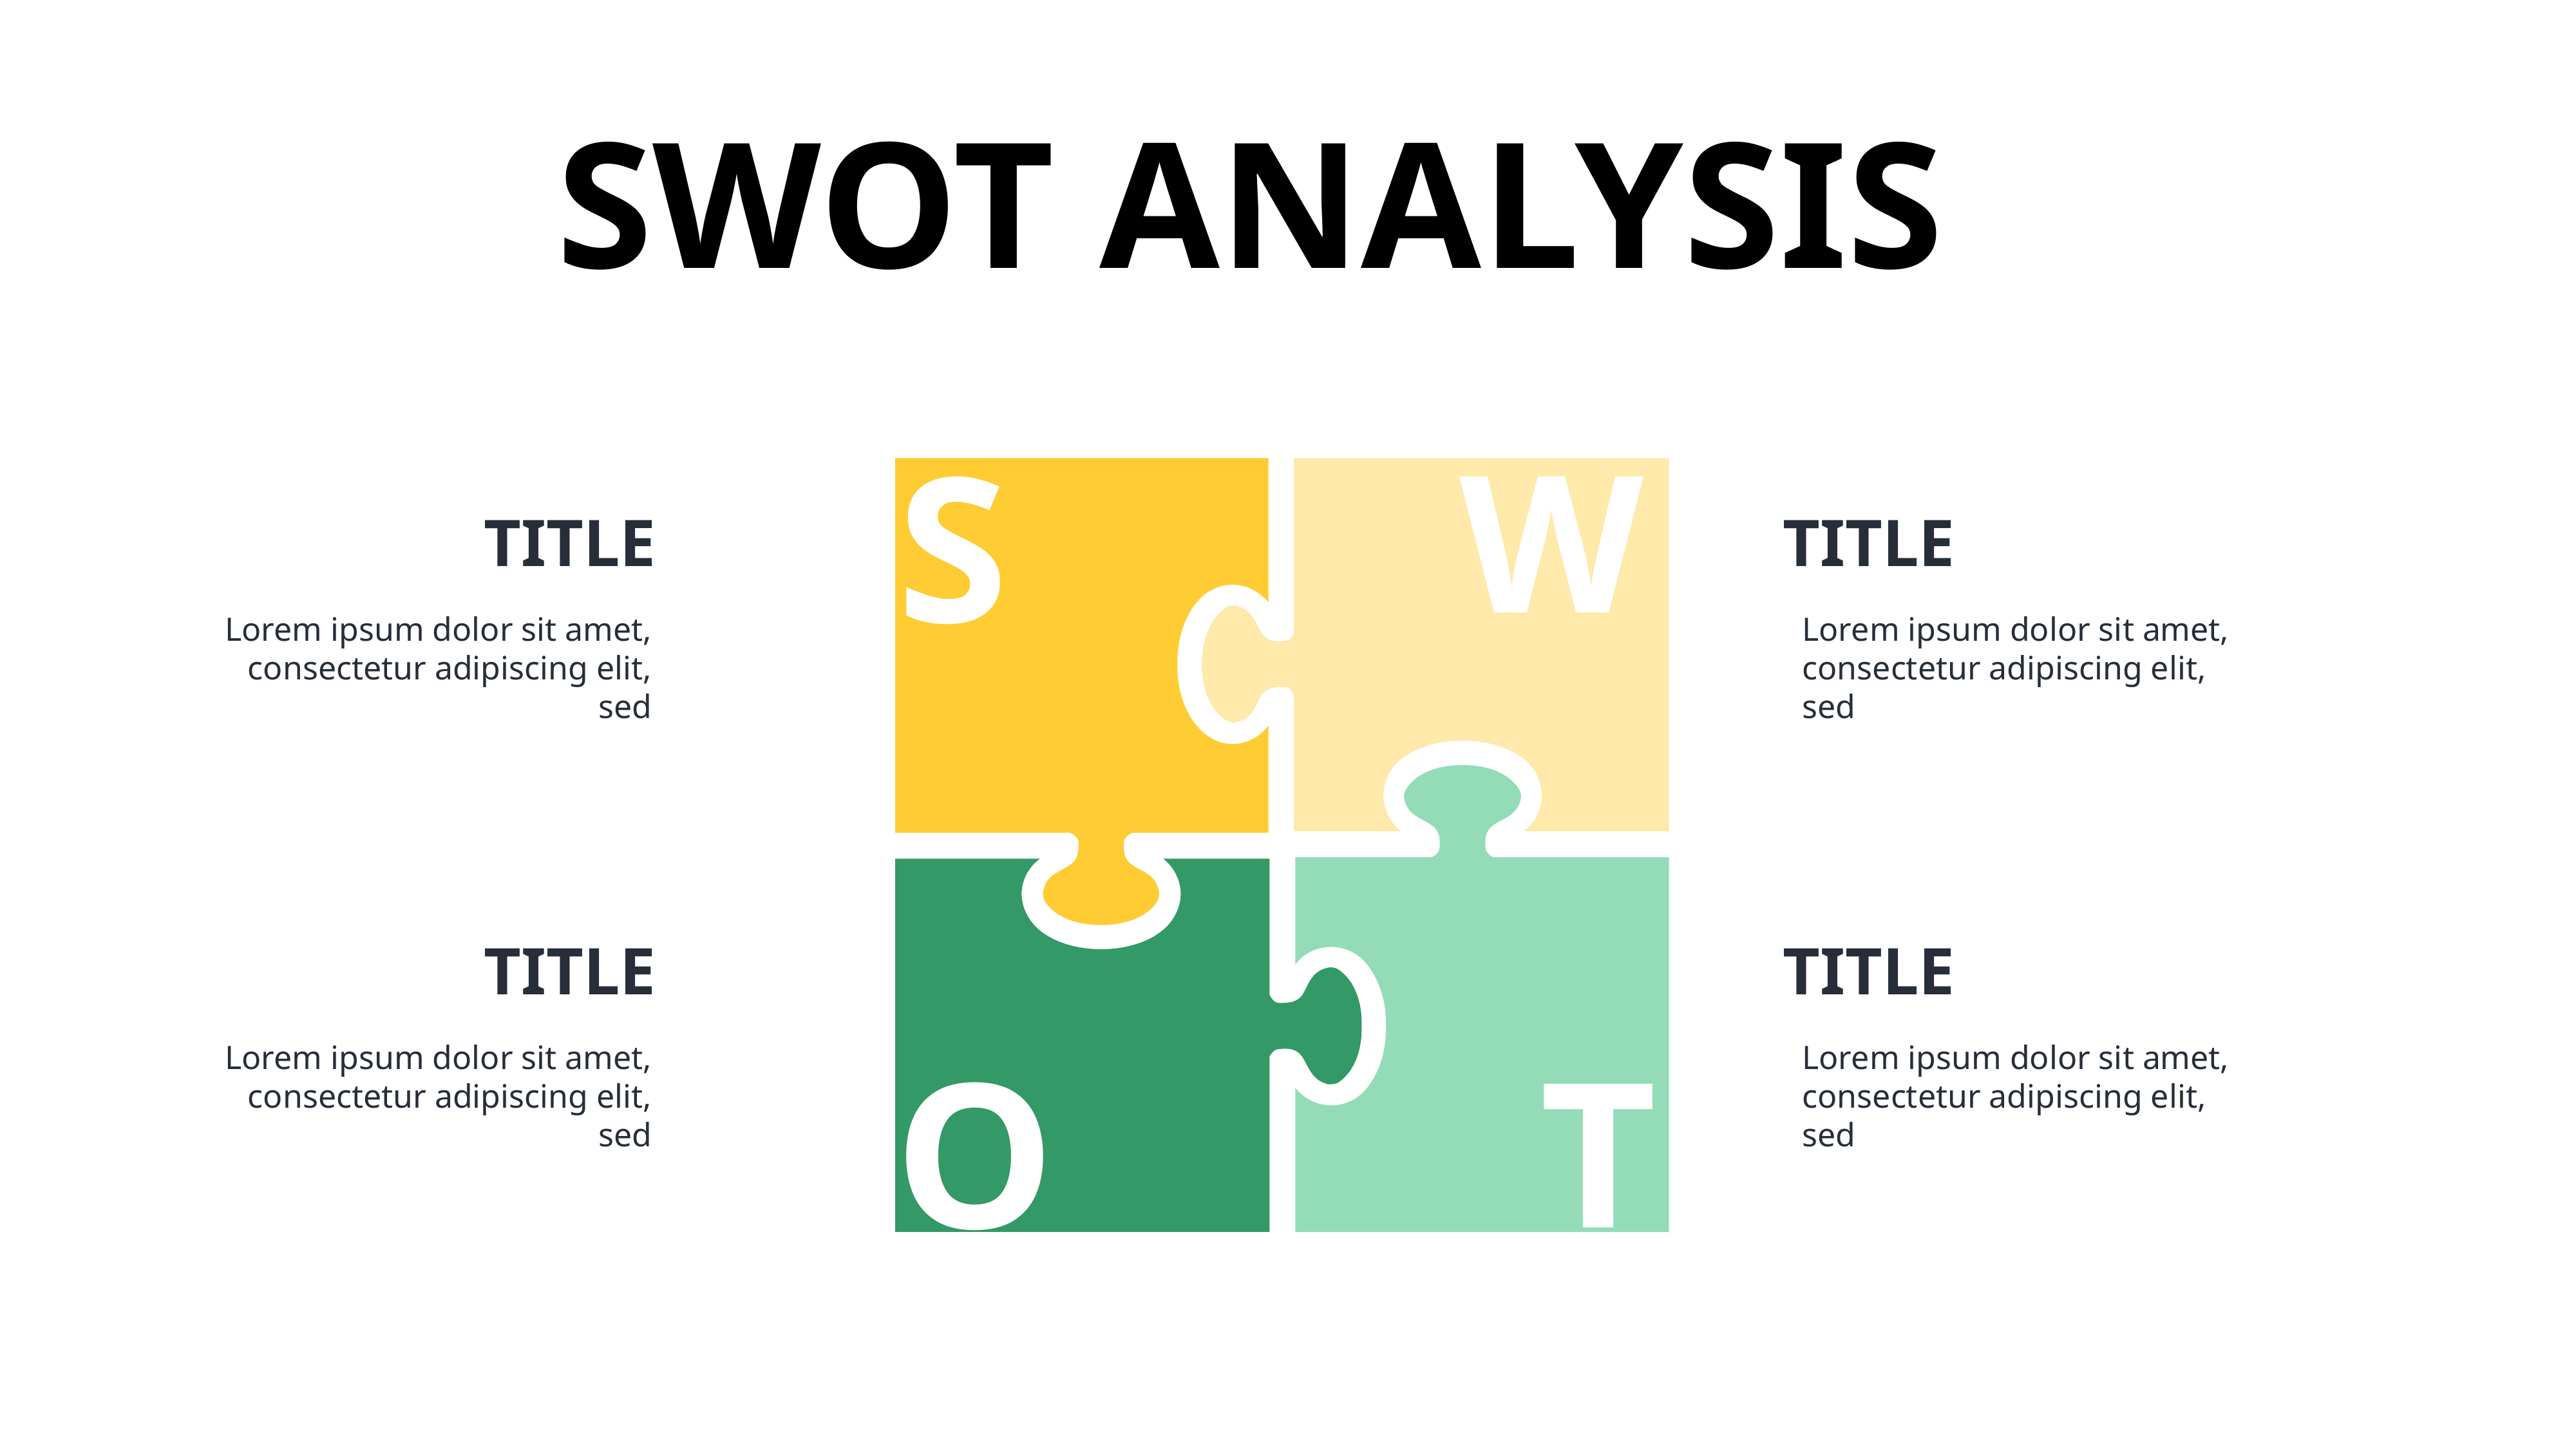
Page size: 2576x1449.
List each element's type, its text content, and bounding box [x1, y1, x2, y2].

text_box W [1459, 422, 1669, 653]
text_box [1295, 765, 1669, 1233]
text_box T [1540, 1026, 1684, 1271]
text_box TITLE [1783, 930, 2253, 1028]
text_box TITLE [309, 502, 656, 600]
text_box Lorem ipsum dolor sit amet, consectetur adipiscing elit, sed [1783, 1027, 2268, 1194]
text_box TITLE [1783, 502, 2253, 600]
text_box [895, 458, 1269, 925]
text_box [895, 858, 1362, 1232]
text_box Lorem ipsum dolor sit amet, consectetur adipiscing elit, sed [187, 599, 672, 765]
text_box SWOT ANALYSIS [556, 93, 2045, 305]
text_box Lorem ipsum dolor sit amet, consectetur adipiscing elit, sed [187, 1027, 672, 1194]
text_box Lorem ipsum dolor sit amet, consectetur adipiscing elit, sed [1783, 599, 2268, 765]
text_box S [897, 421, 1045, 665]
text_box TITLE [309, 930, 656, 1028]
text_box O [895, 1027, 1066, 1271]
text_box [1202, 458, 1669, 831]
